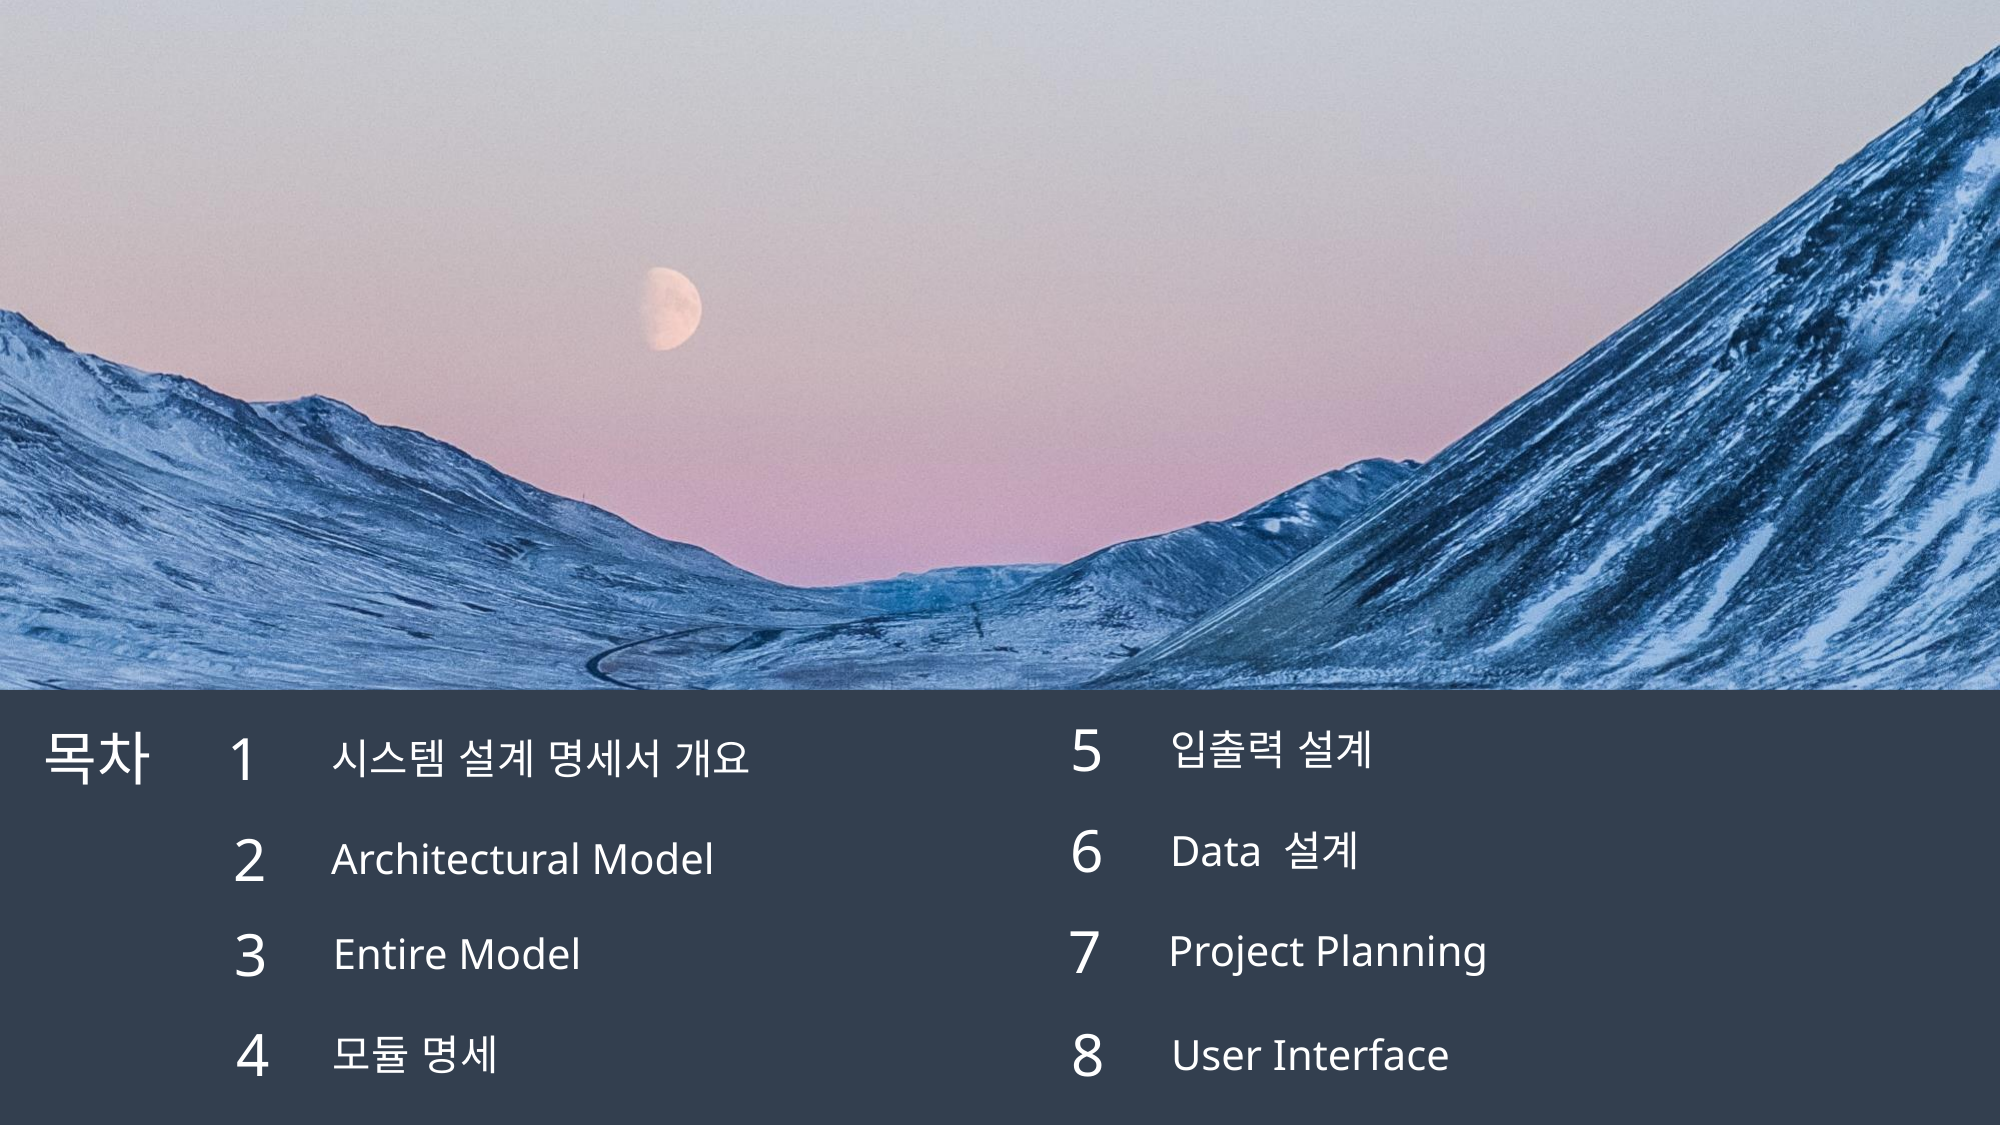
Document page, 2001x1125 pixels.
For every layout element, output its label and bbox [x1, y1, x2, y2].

text_box [218, 815, 944, 902]
text_box [1056, 806, 1782, 893]
text_box [1055, 907, 1781, 994]
text_box [219, 1010, 945, 1097]
text_box [219, 910, 945, 997]
text_box [1056, 705, 1782, 792]
text_box [1057, 1010, 1783, 1097]
picture [0, 0, 2000, 1125]
text_box [218, 714, 944, 801]
